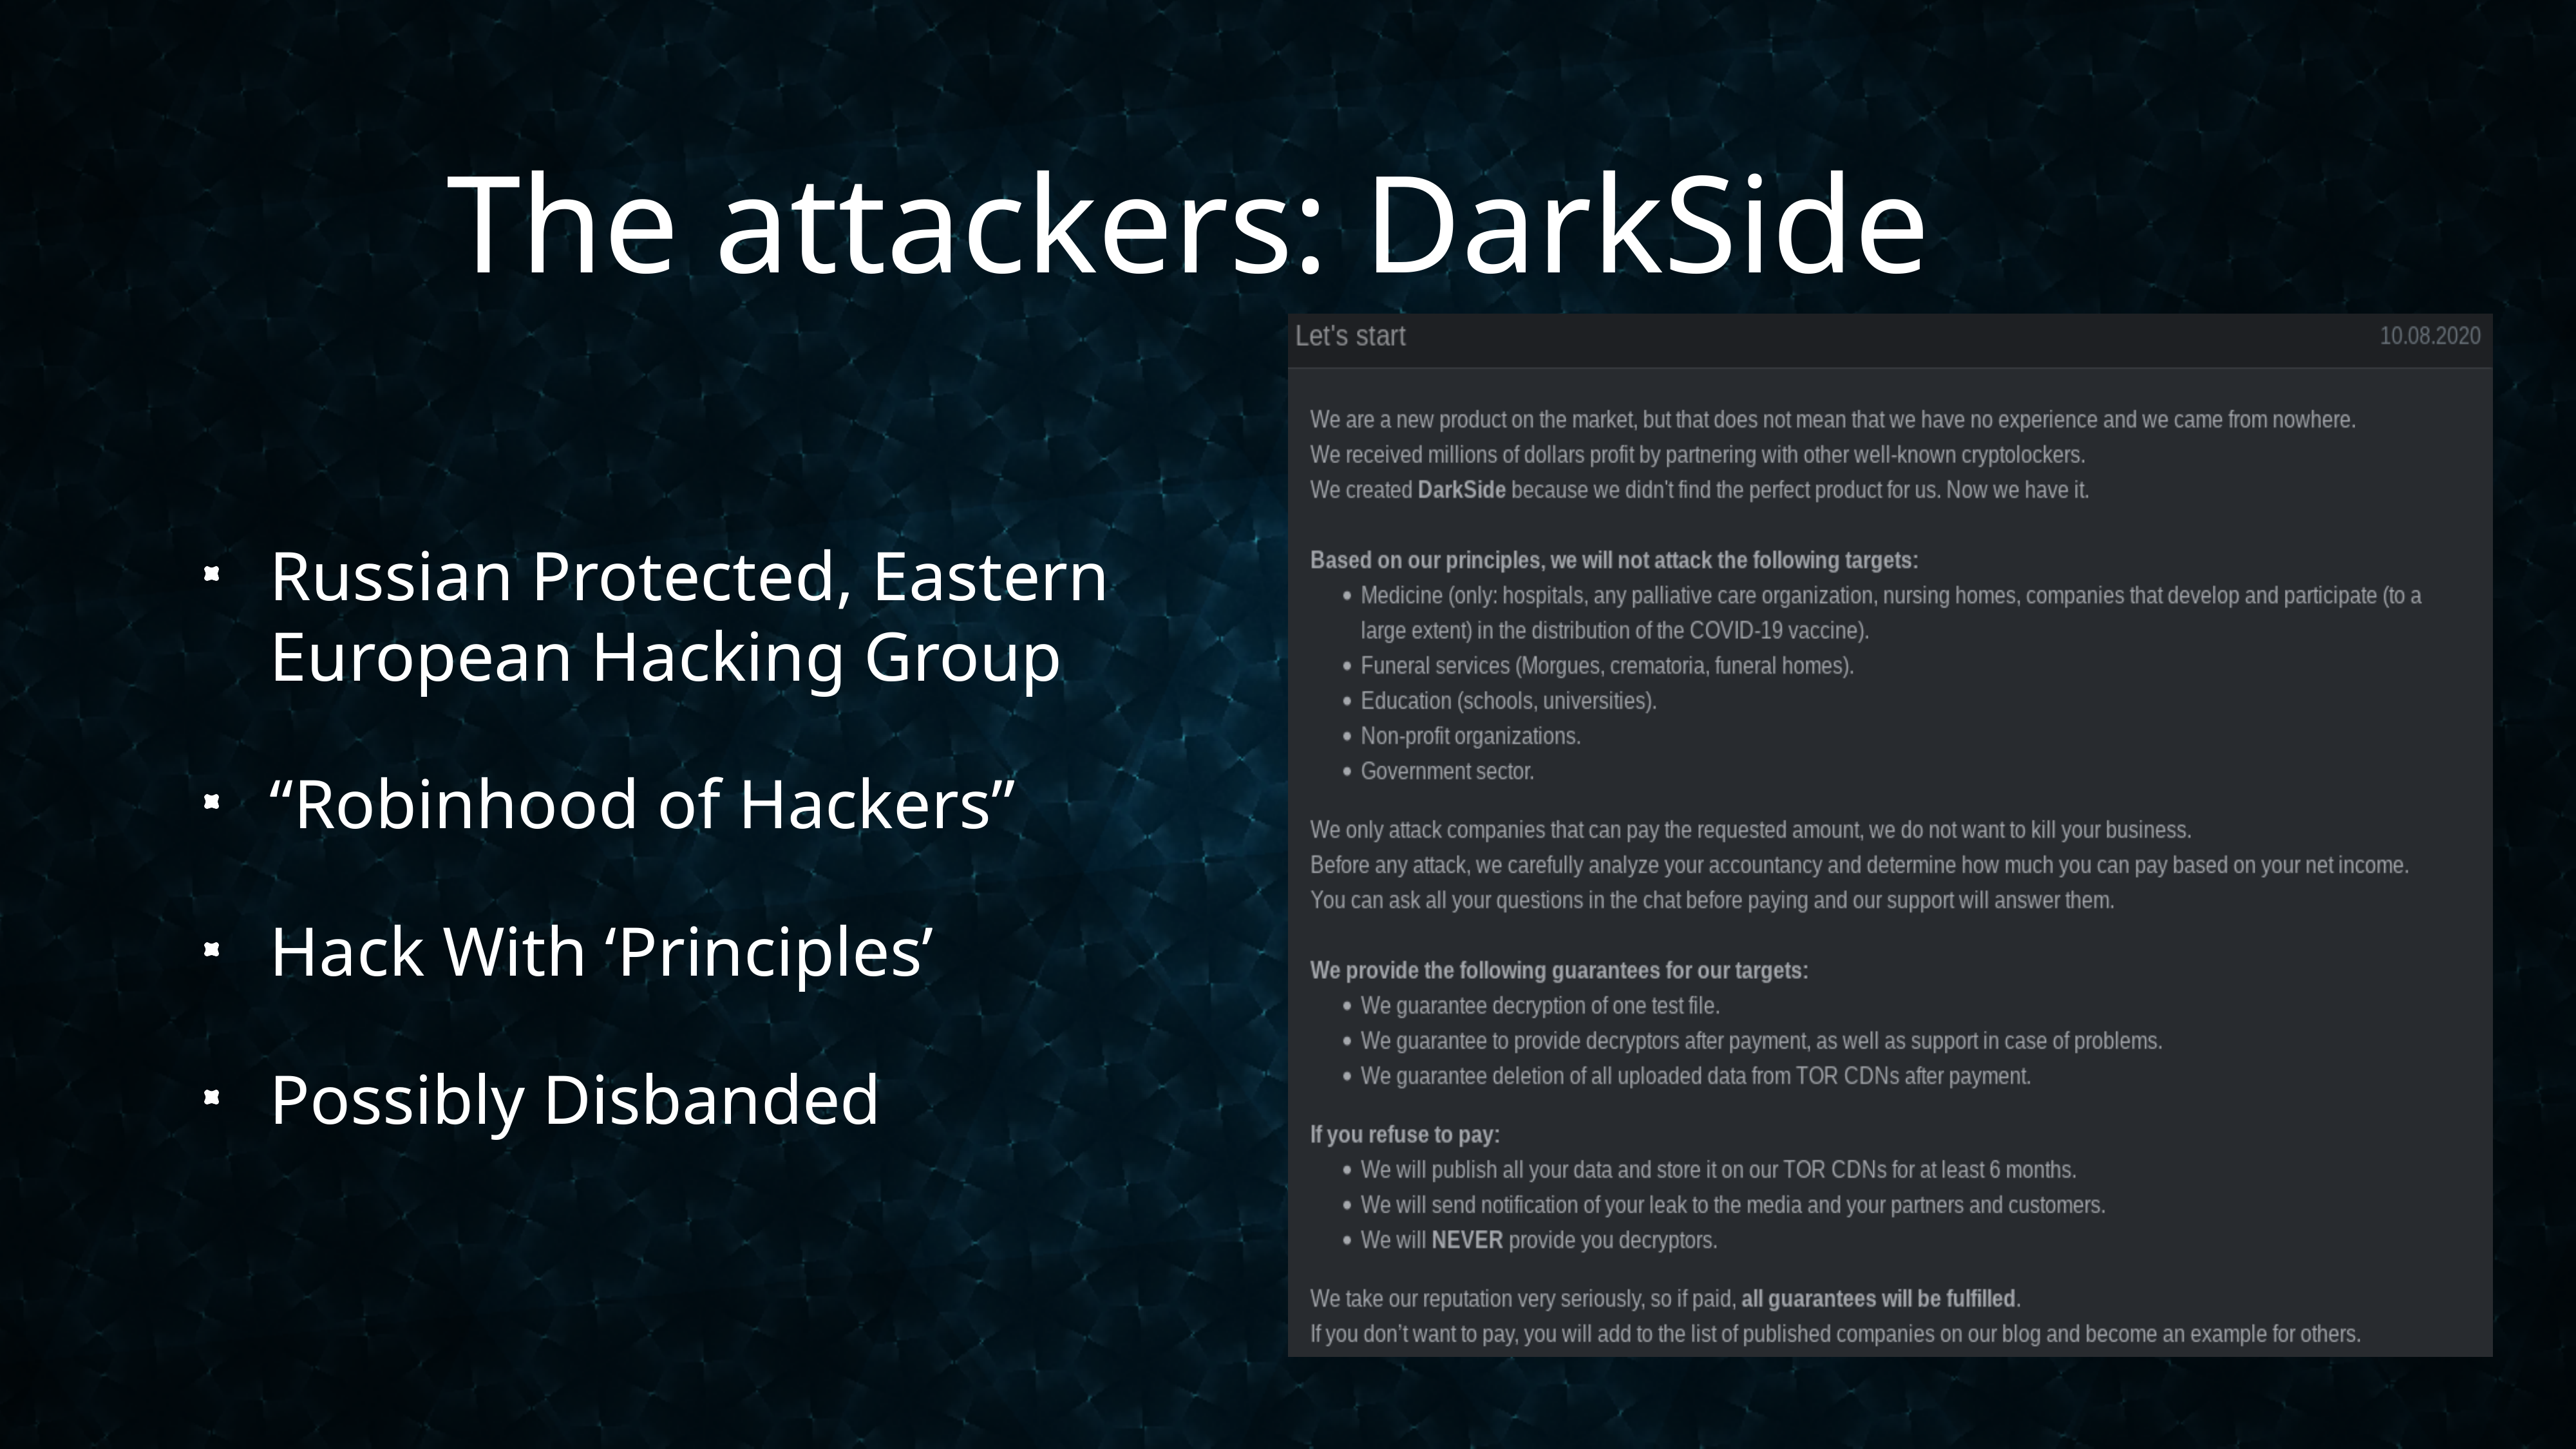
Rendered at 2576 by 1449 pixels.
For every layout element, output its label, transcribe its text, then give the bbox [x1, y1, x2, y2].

list Russian Protected, Eastern European Hacking Group “Robinhood of Hackers” Hack With ‘Principles’ Possibly Disbanded [196, 410, 1287, 1260]
picture [0, 0, 2576, 1449]
title The attackers: DarkSide [439, 37, 2137, 401]
